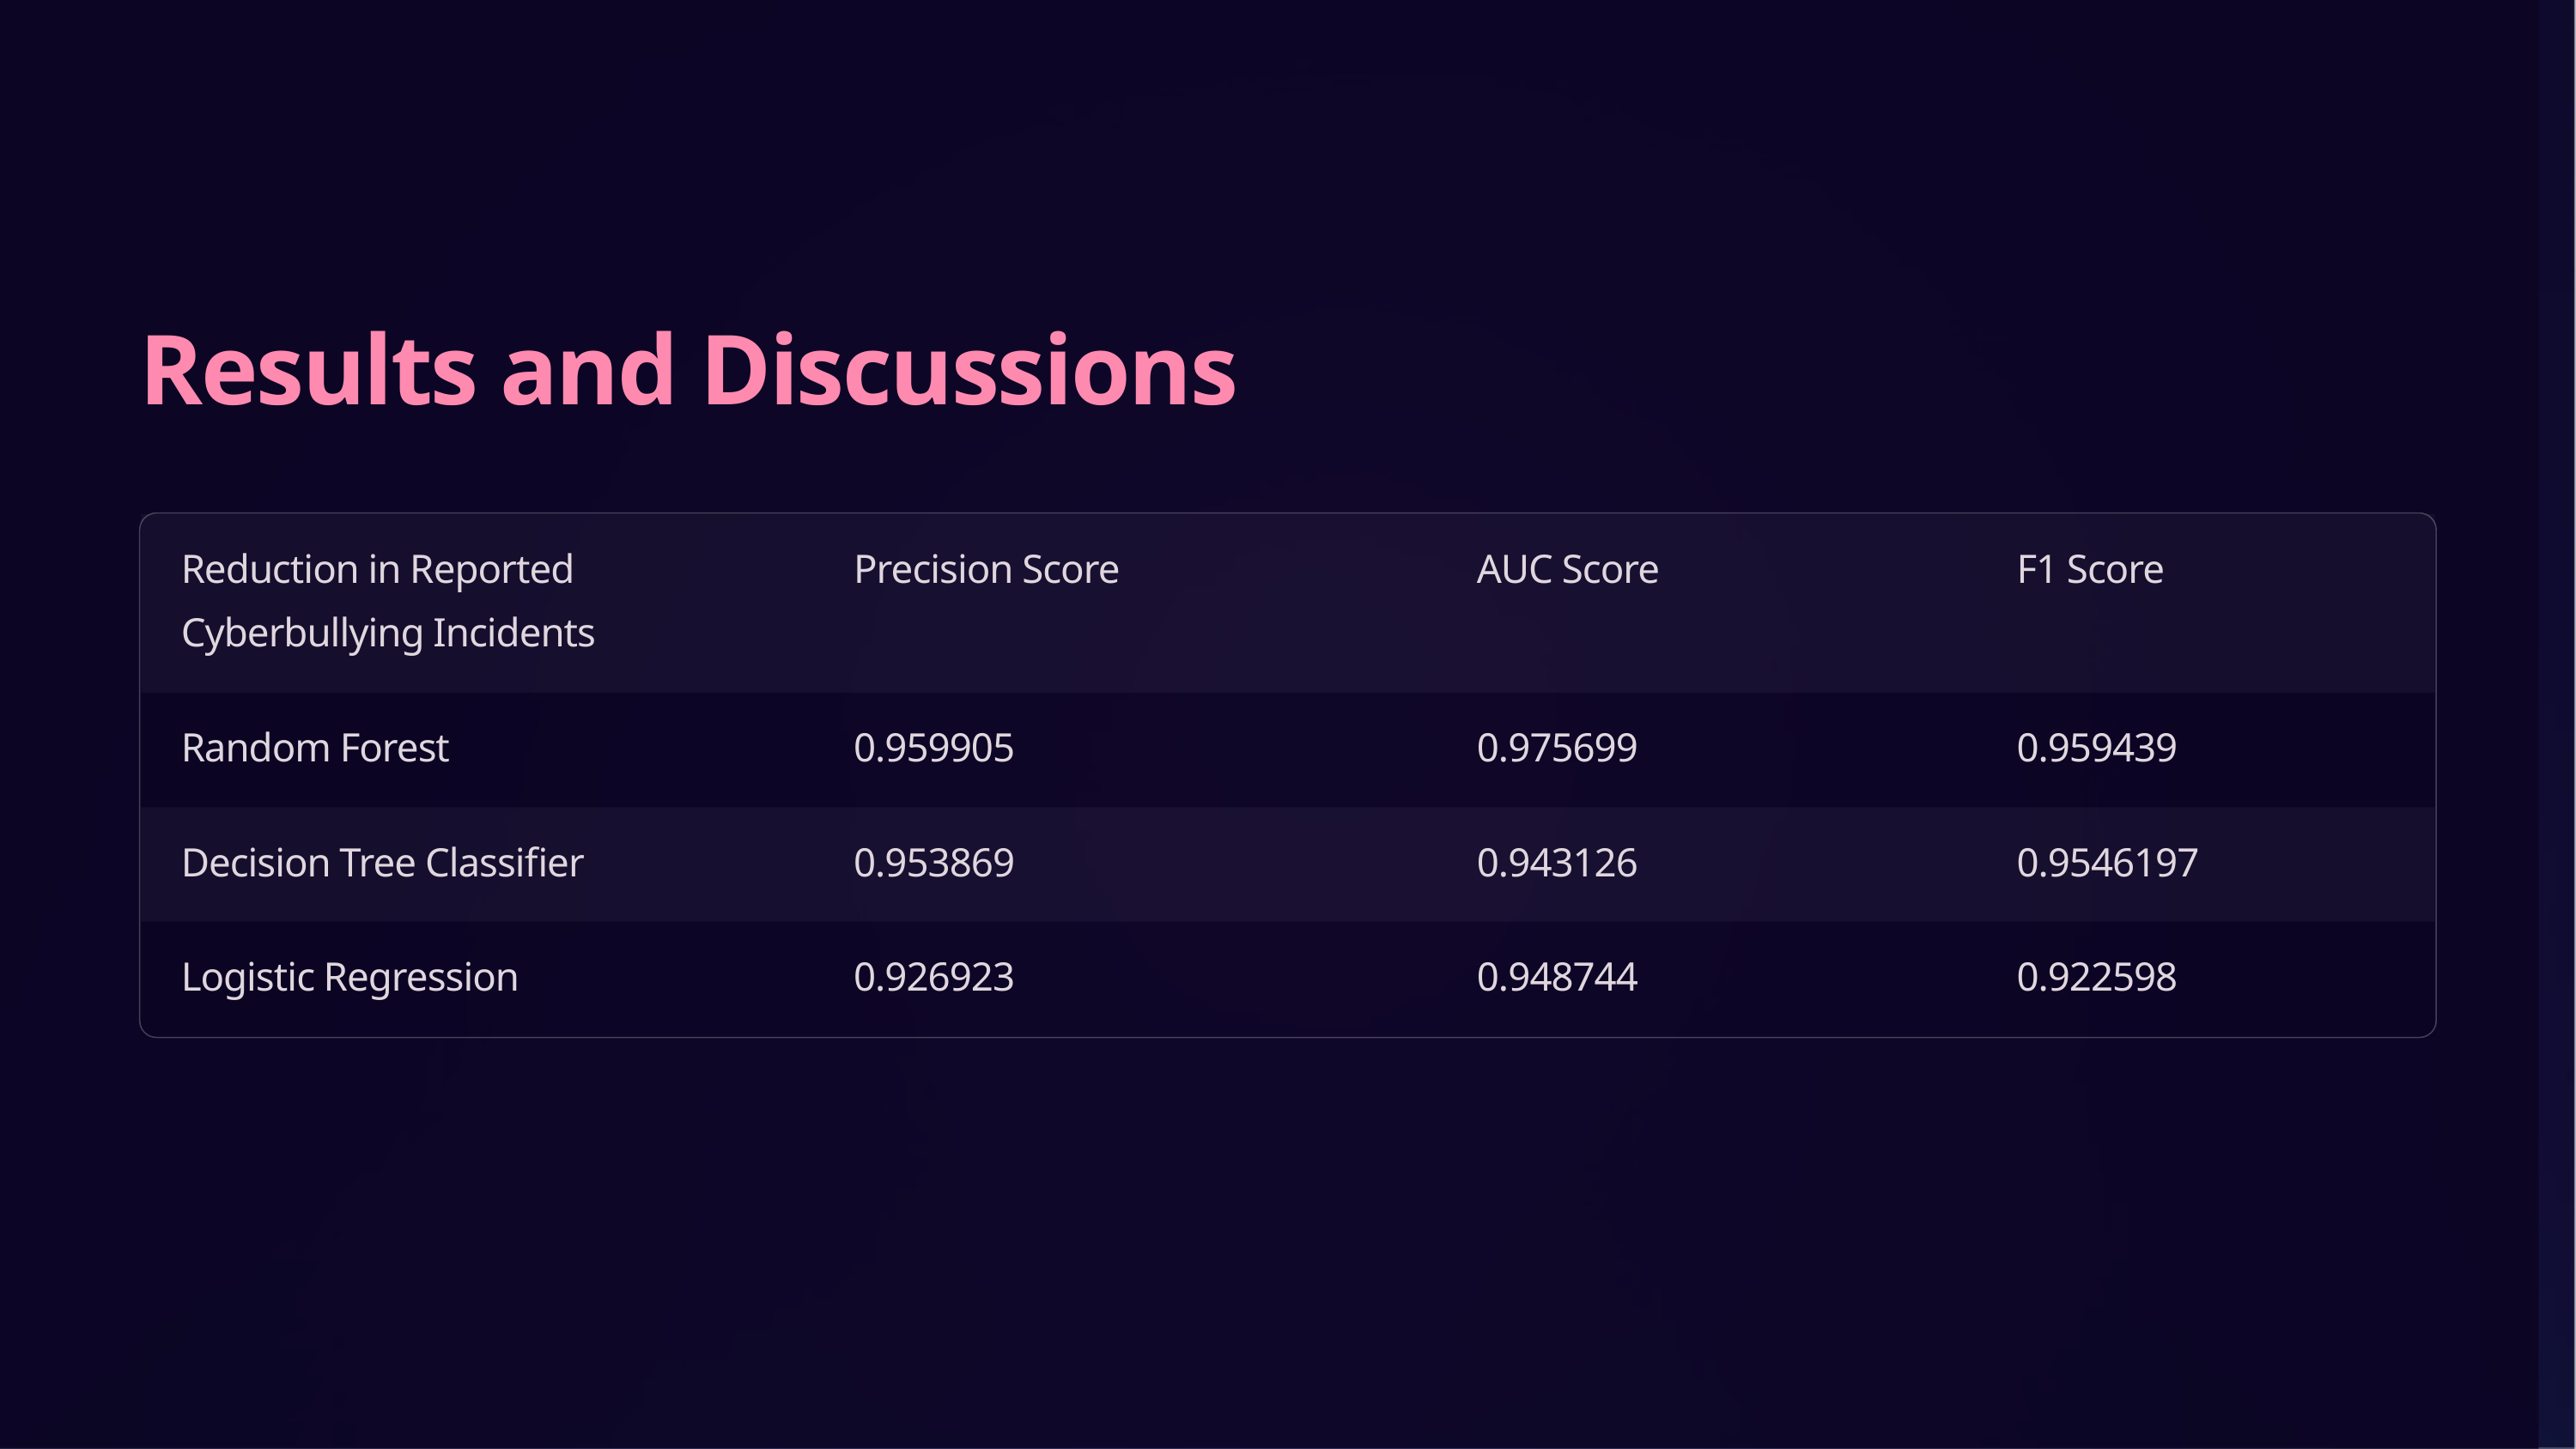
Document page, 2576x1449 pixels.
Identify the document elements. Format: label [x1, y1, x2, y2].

text_box [141, 513, 2435, 692]
text_box [141, 807, 2435, 921]
text_box [141, 692, 2435, 806]
text_box [0, 0, 2539, 1449]
text_box [141, 921, 2435, 1037]
text_box [2540, 0, 2576, 1449]
